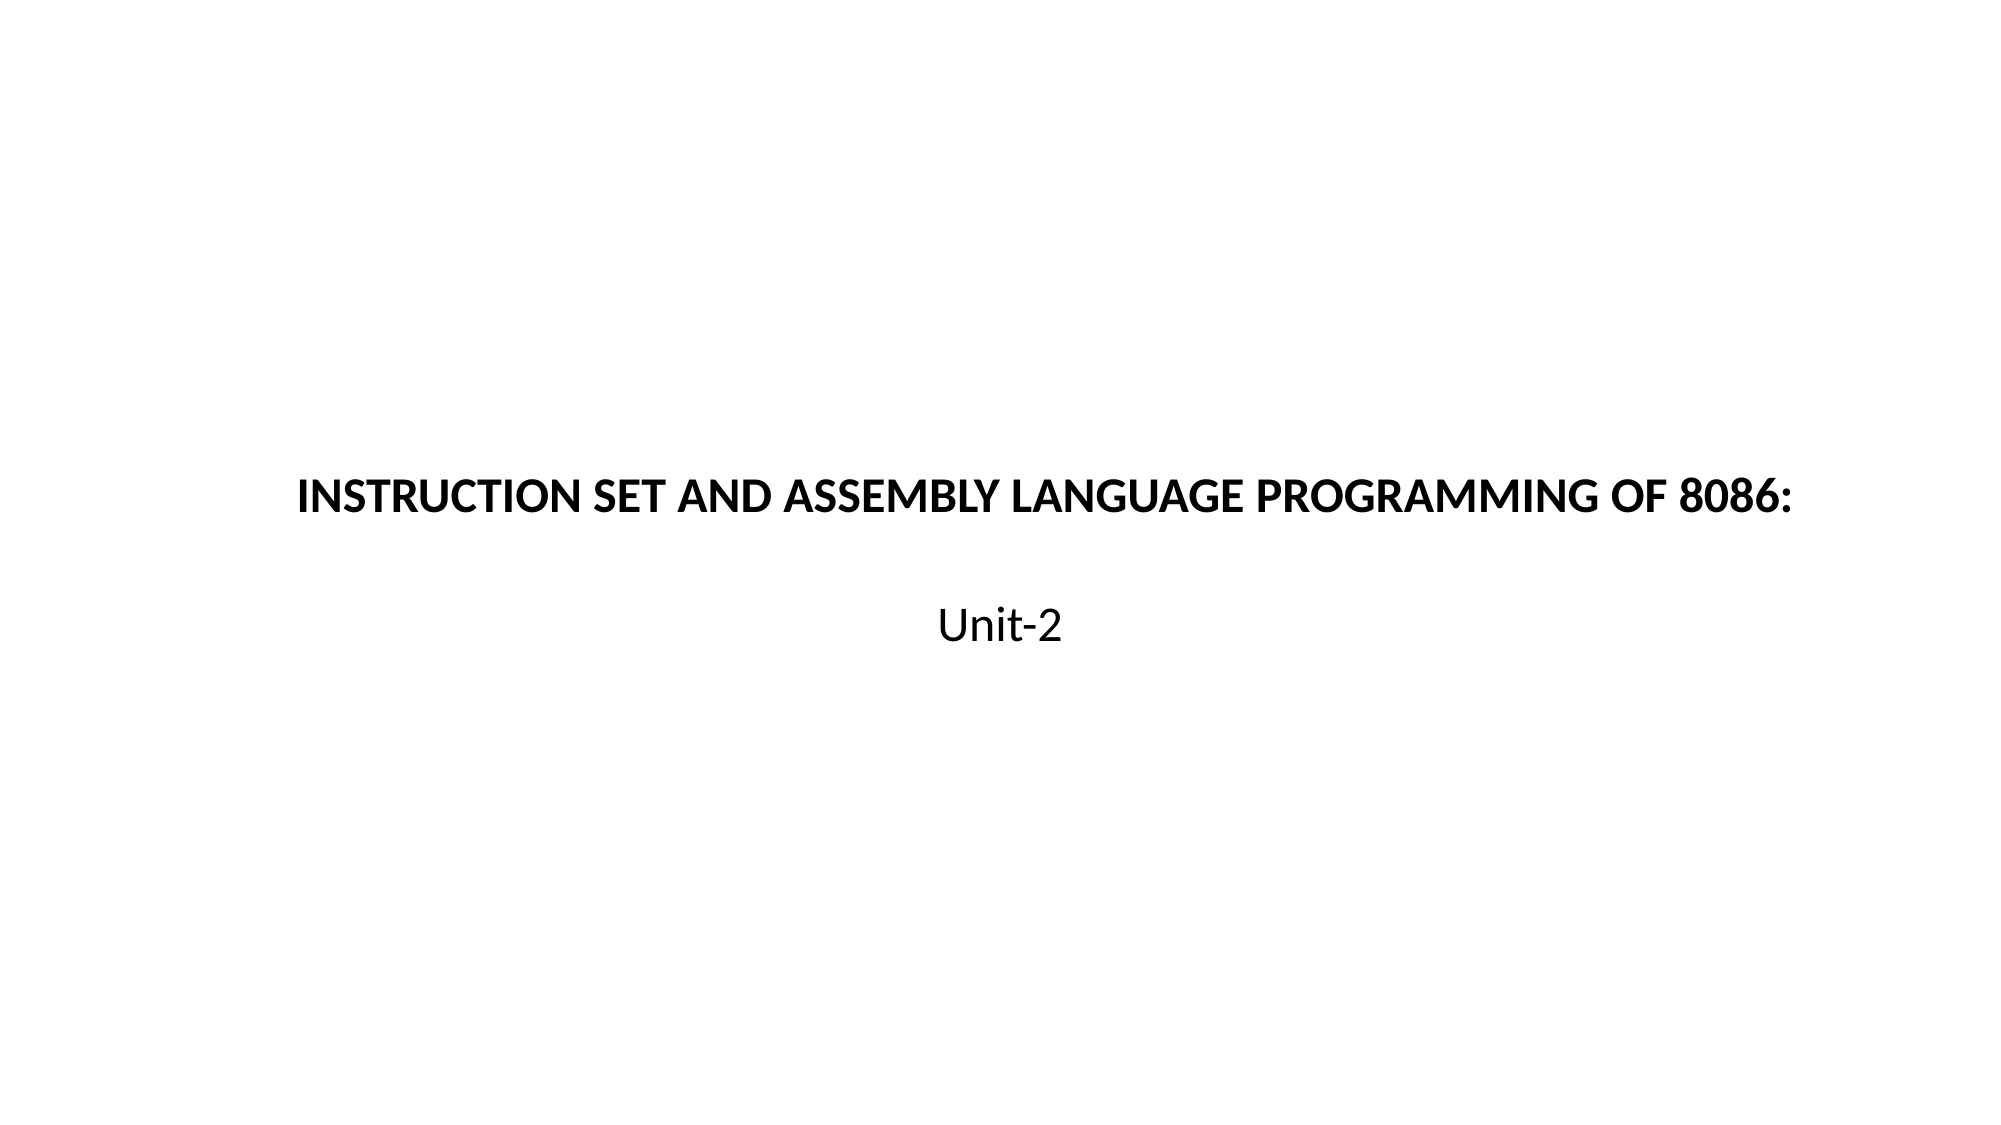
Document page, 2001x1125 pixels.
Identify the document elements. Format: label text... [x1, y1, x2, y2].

subtitle Unit-2 [249, 590, 1750, 863]
title INSTRUCTION SET AND ASSEMBLY LANGUAGE PROGRAMMING OF 8086: [249, 184, 1841, 591]
